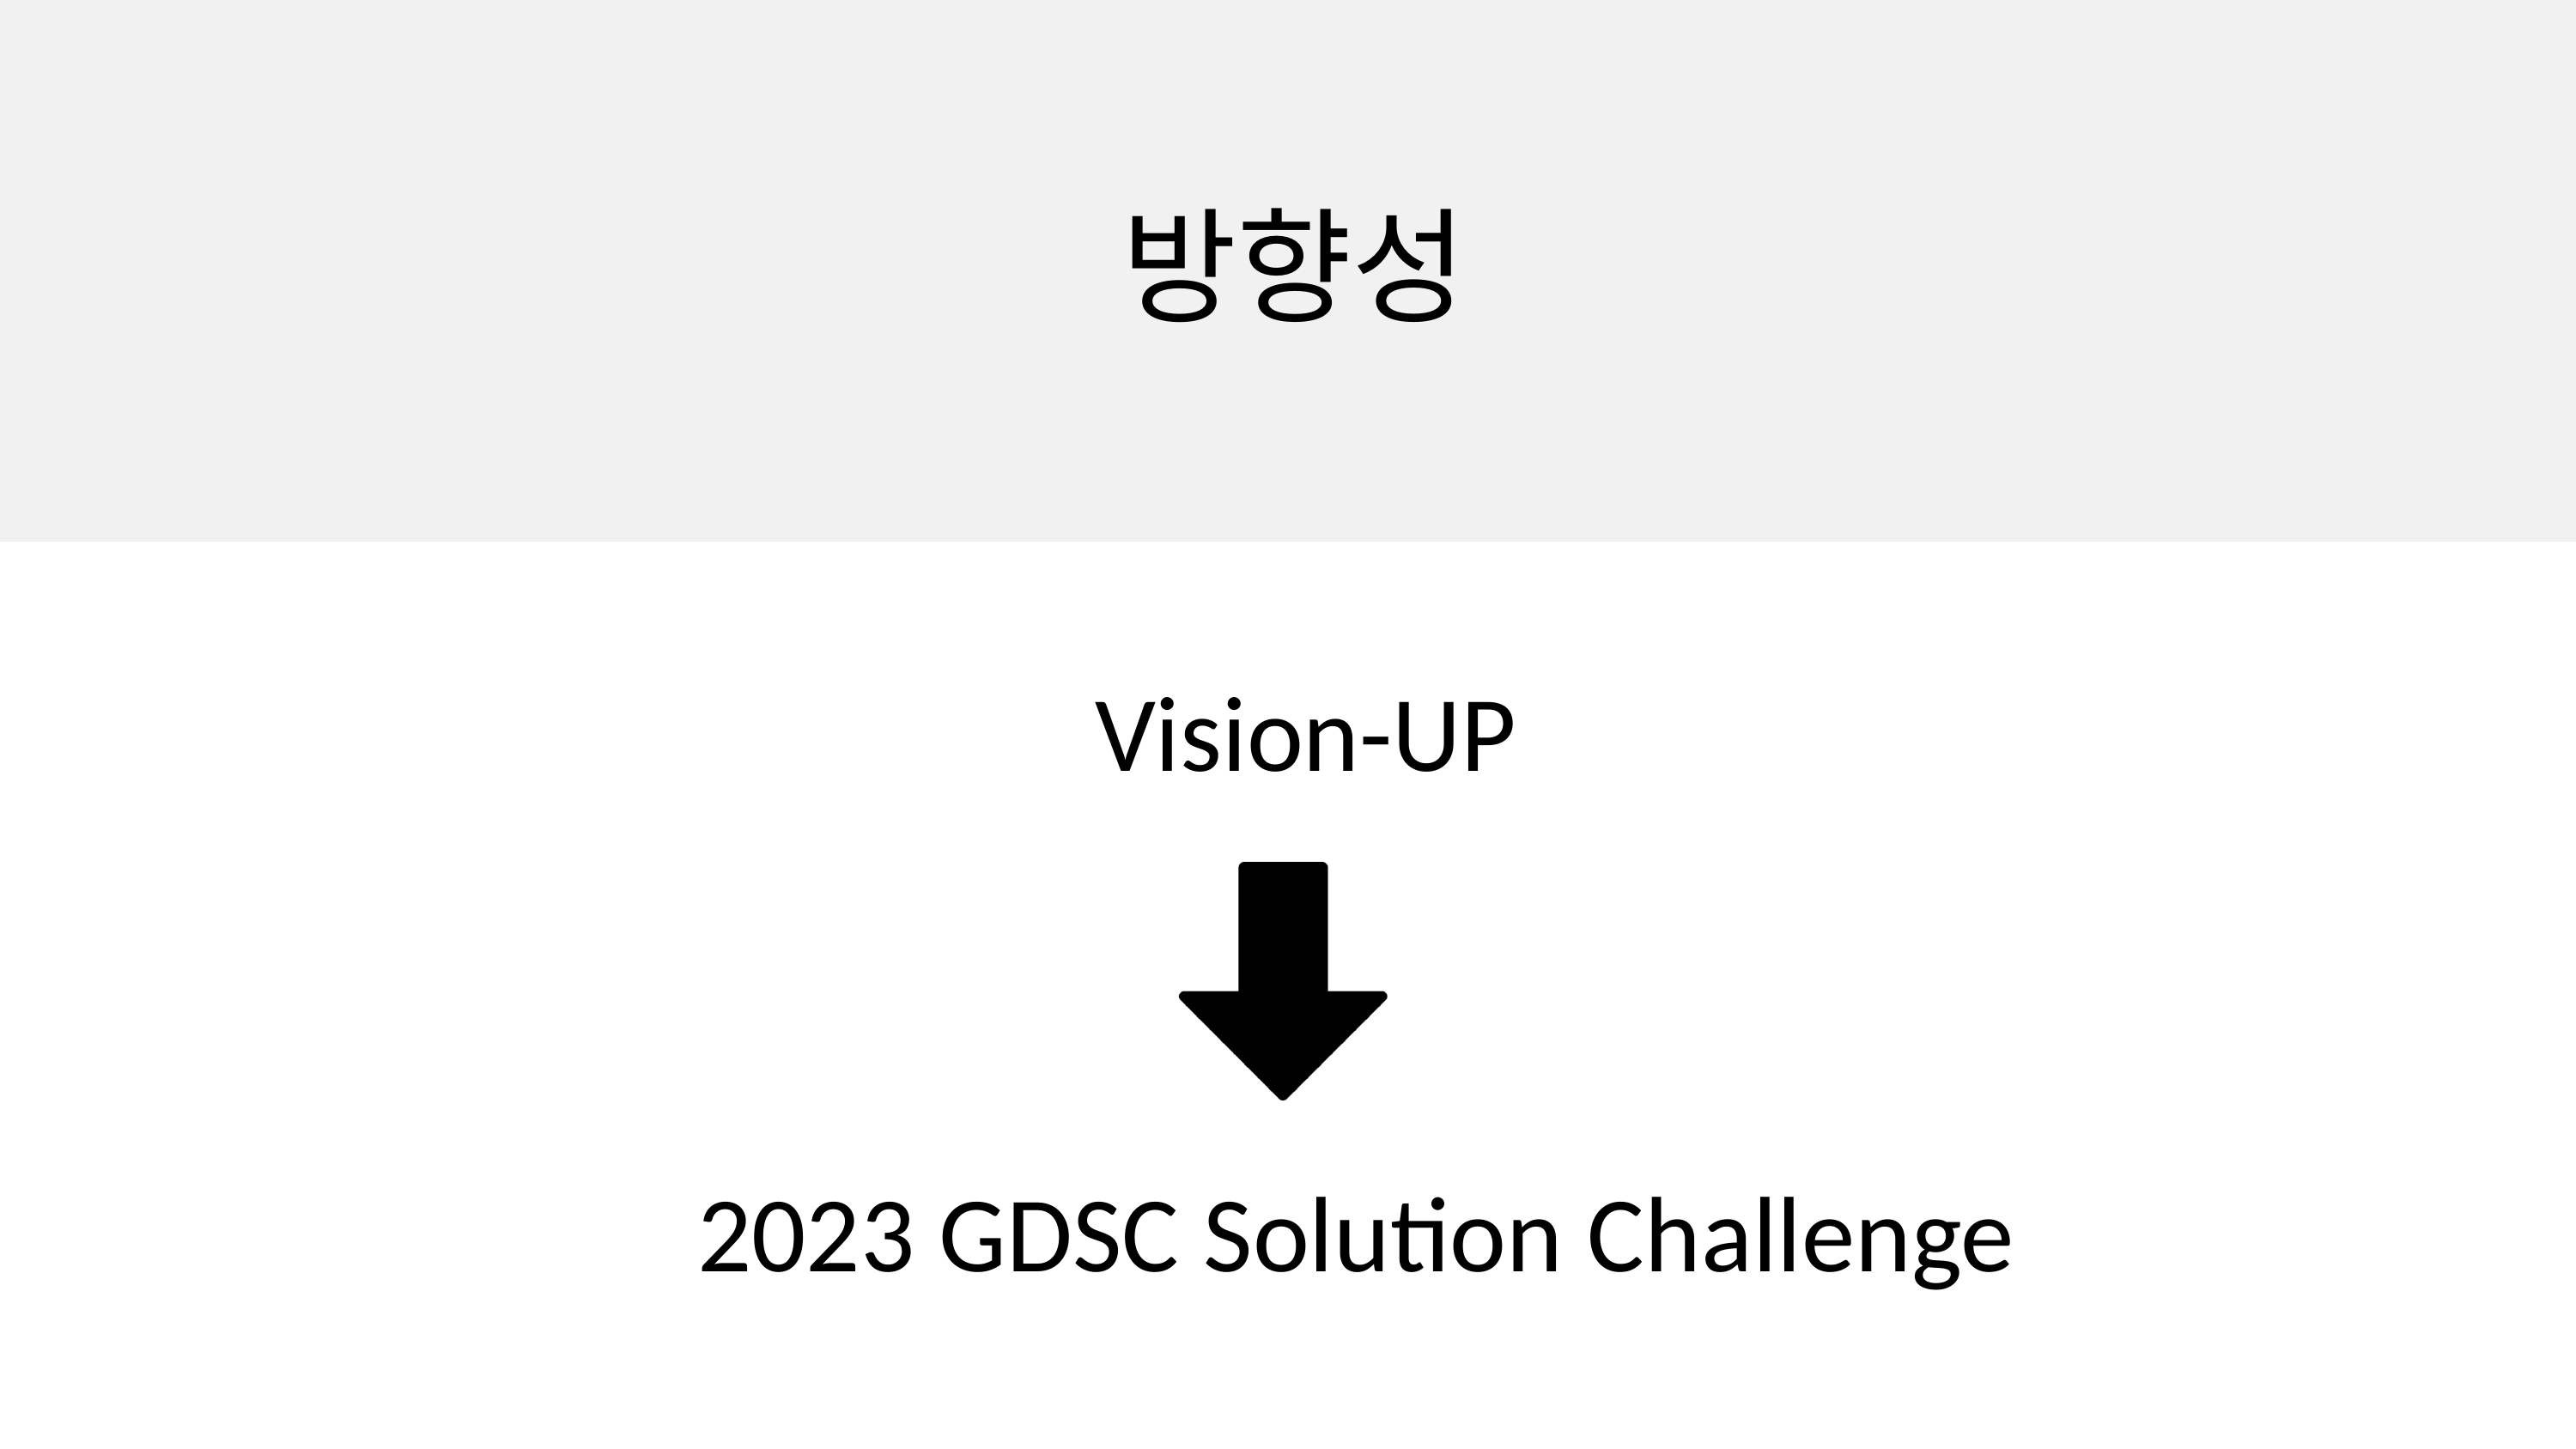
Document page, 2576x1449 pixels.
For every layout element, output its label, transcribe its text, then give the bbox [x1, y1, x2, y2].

picture [1163, 862, 1402, 1100]
text_box Vision-UP [1094, 599, 1557, 793]
text_box [0, 0, 2576, 543]
text_box 2023 GDSC Solution Challenge [697, 1100, 2050, 1294]
text_box 방향성 [1121, 187, 1530, 338]
